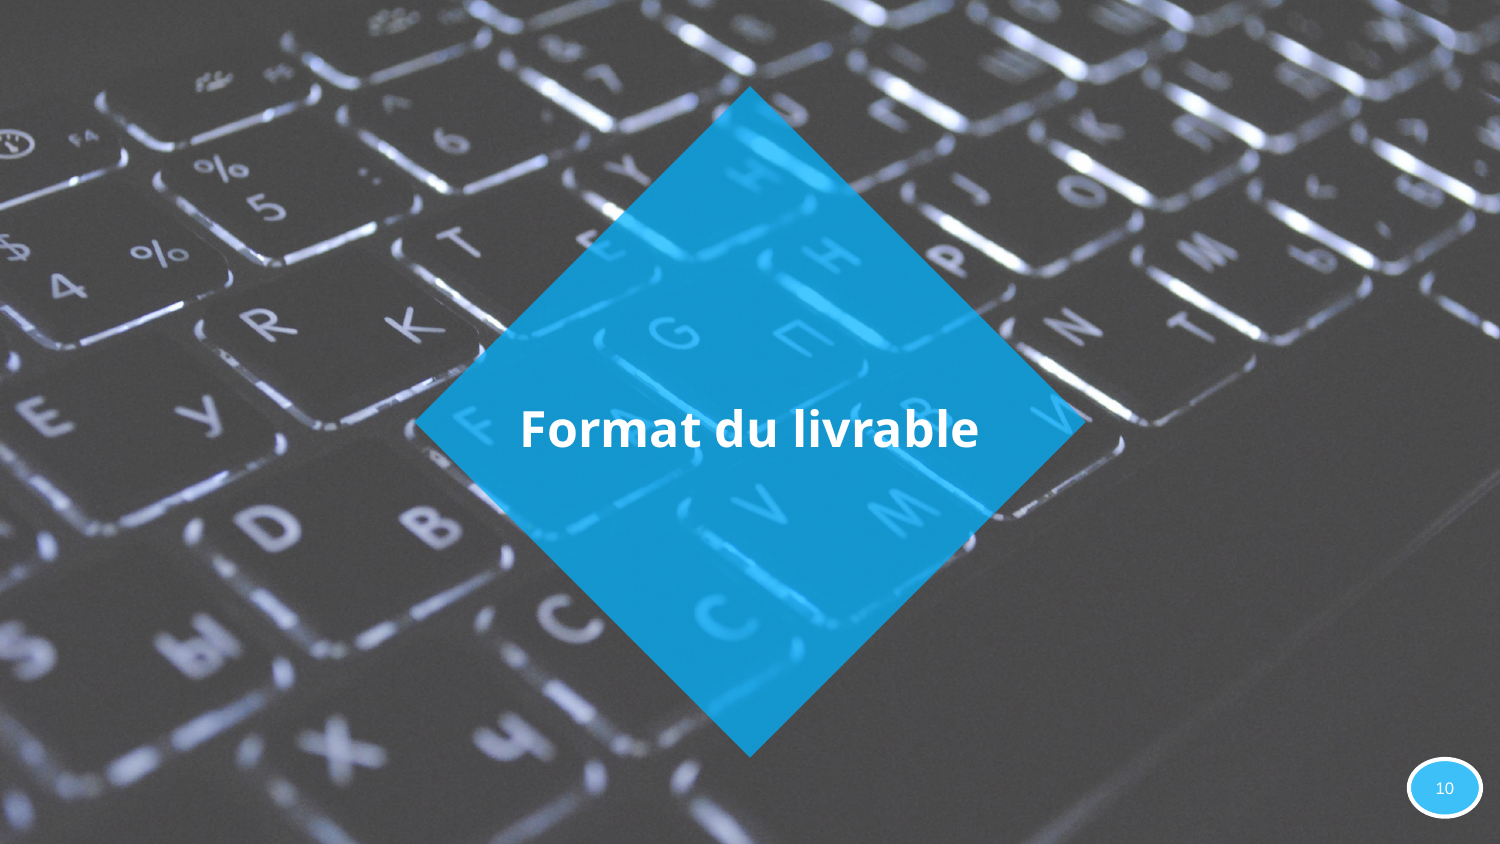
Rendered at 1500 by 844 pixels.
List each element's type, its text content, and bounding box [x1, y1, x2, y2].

text_box 10 [1406, 756, 1484, 819]
title Format du livrable [500, 136, 1000, 473]
picture [700, 86, 800, 136]
picture [414, 336, 1086, 758]
